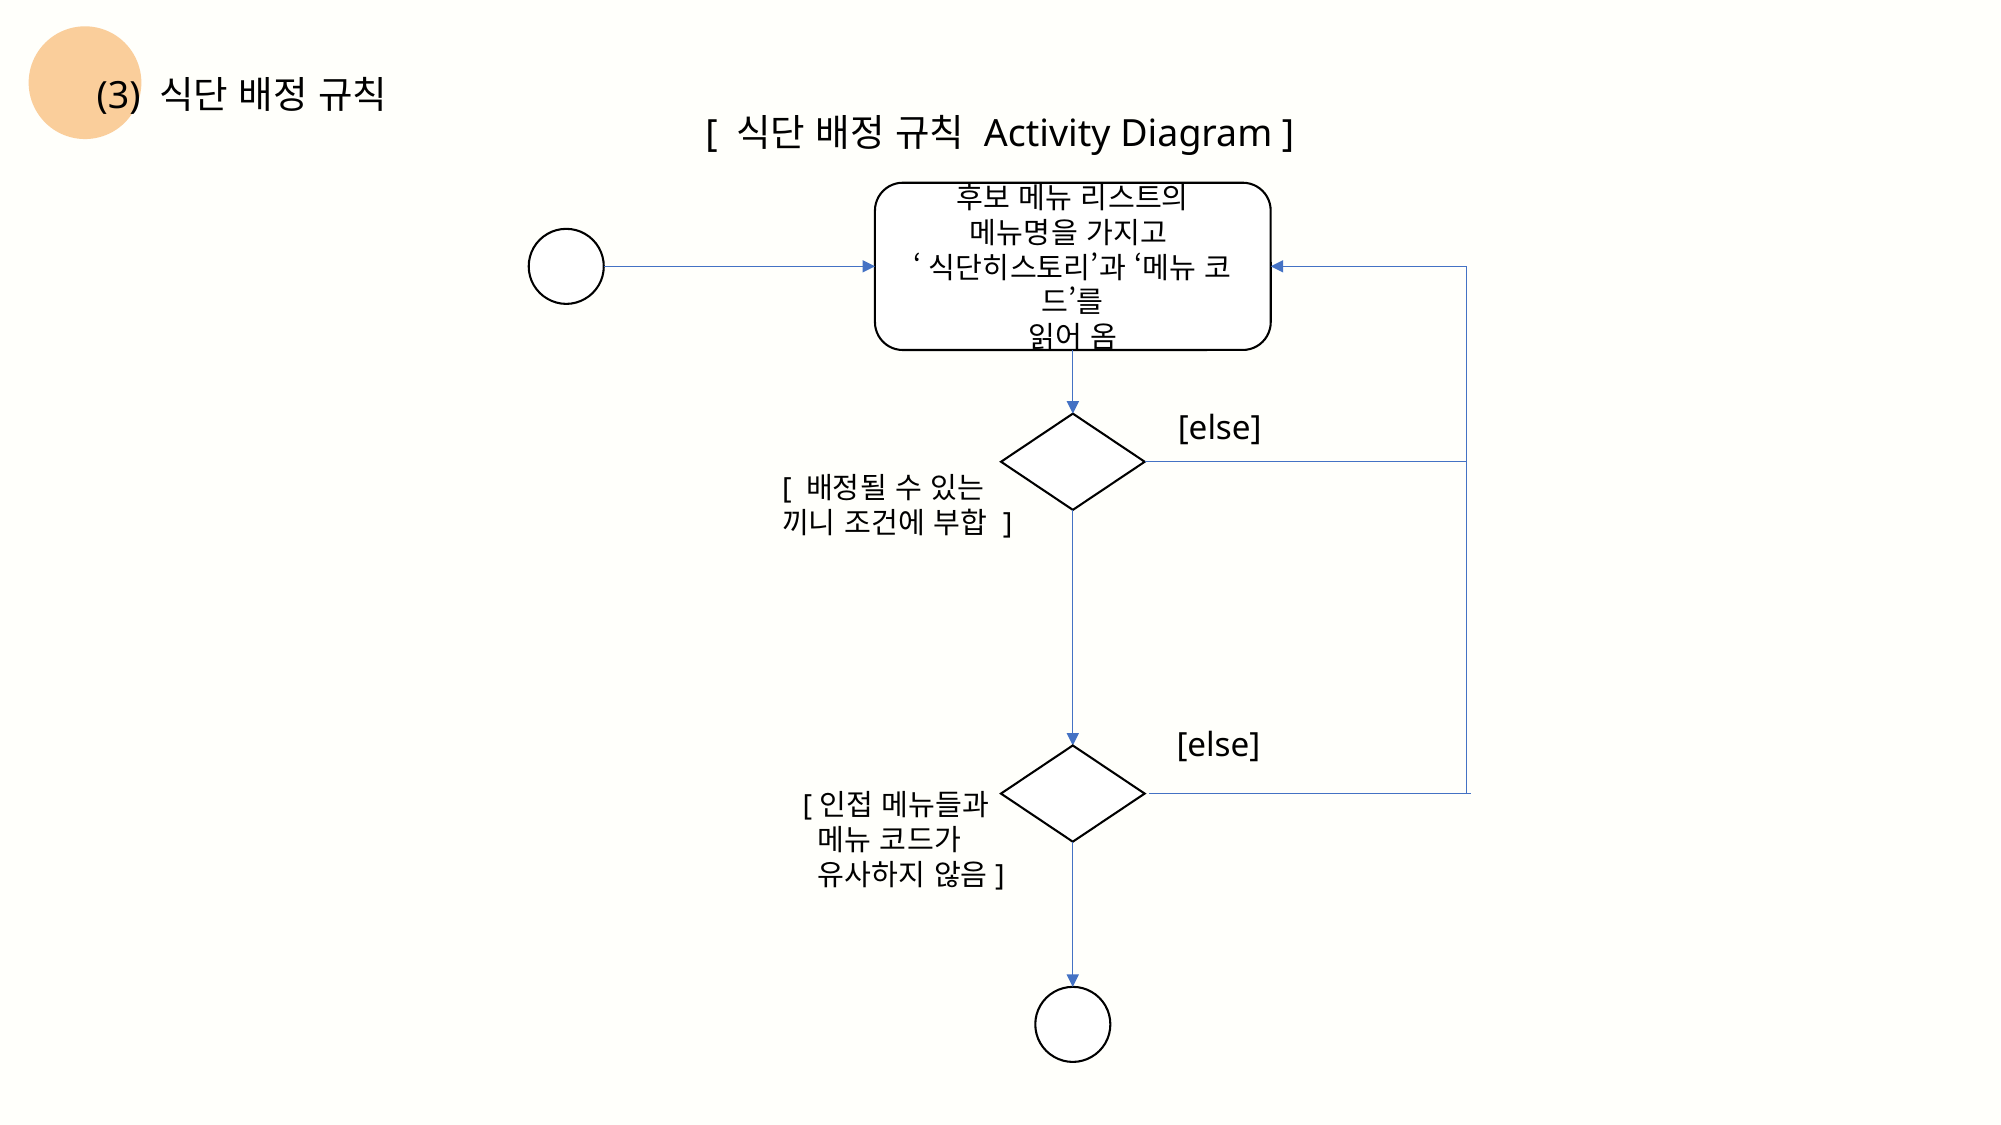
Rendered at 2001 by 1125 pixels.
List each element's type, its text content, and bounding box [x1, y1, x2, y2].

text_box (3) 식단 배정 규칙 [81, 63, 403, 123]
text_box [27, 25, 139, 141]
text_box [528, 102, 1472, 1062]
